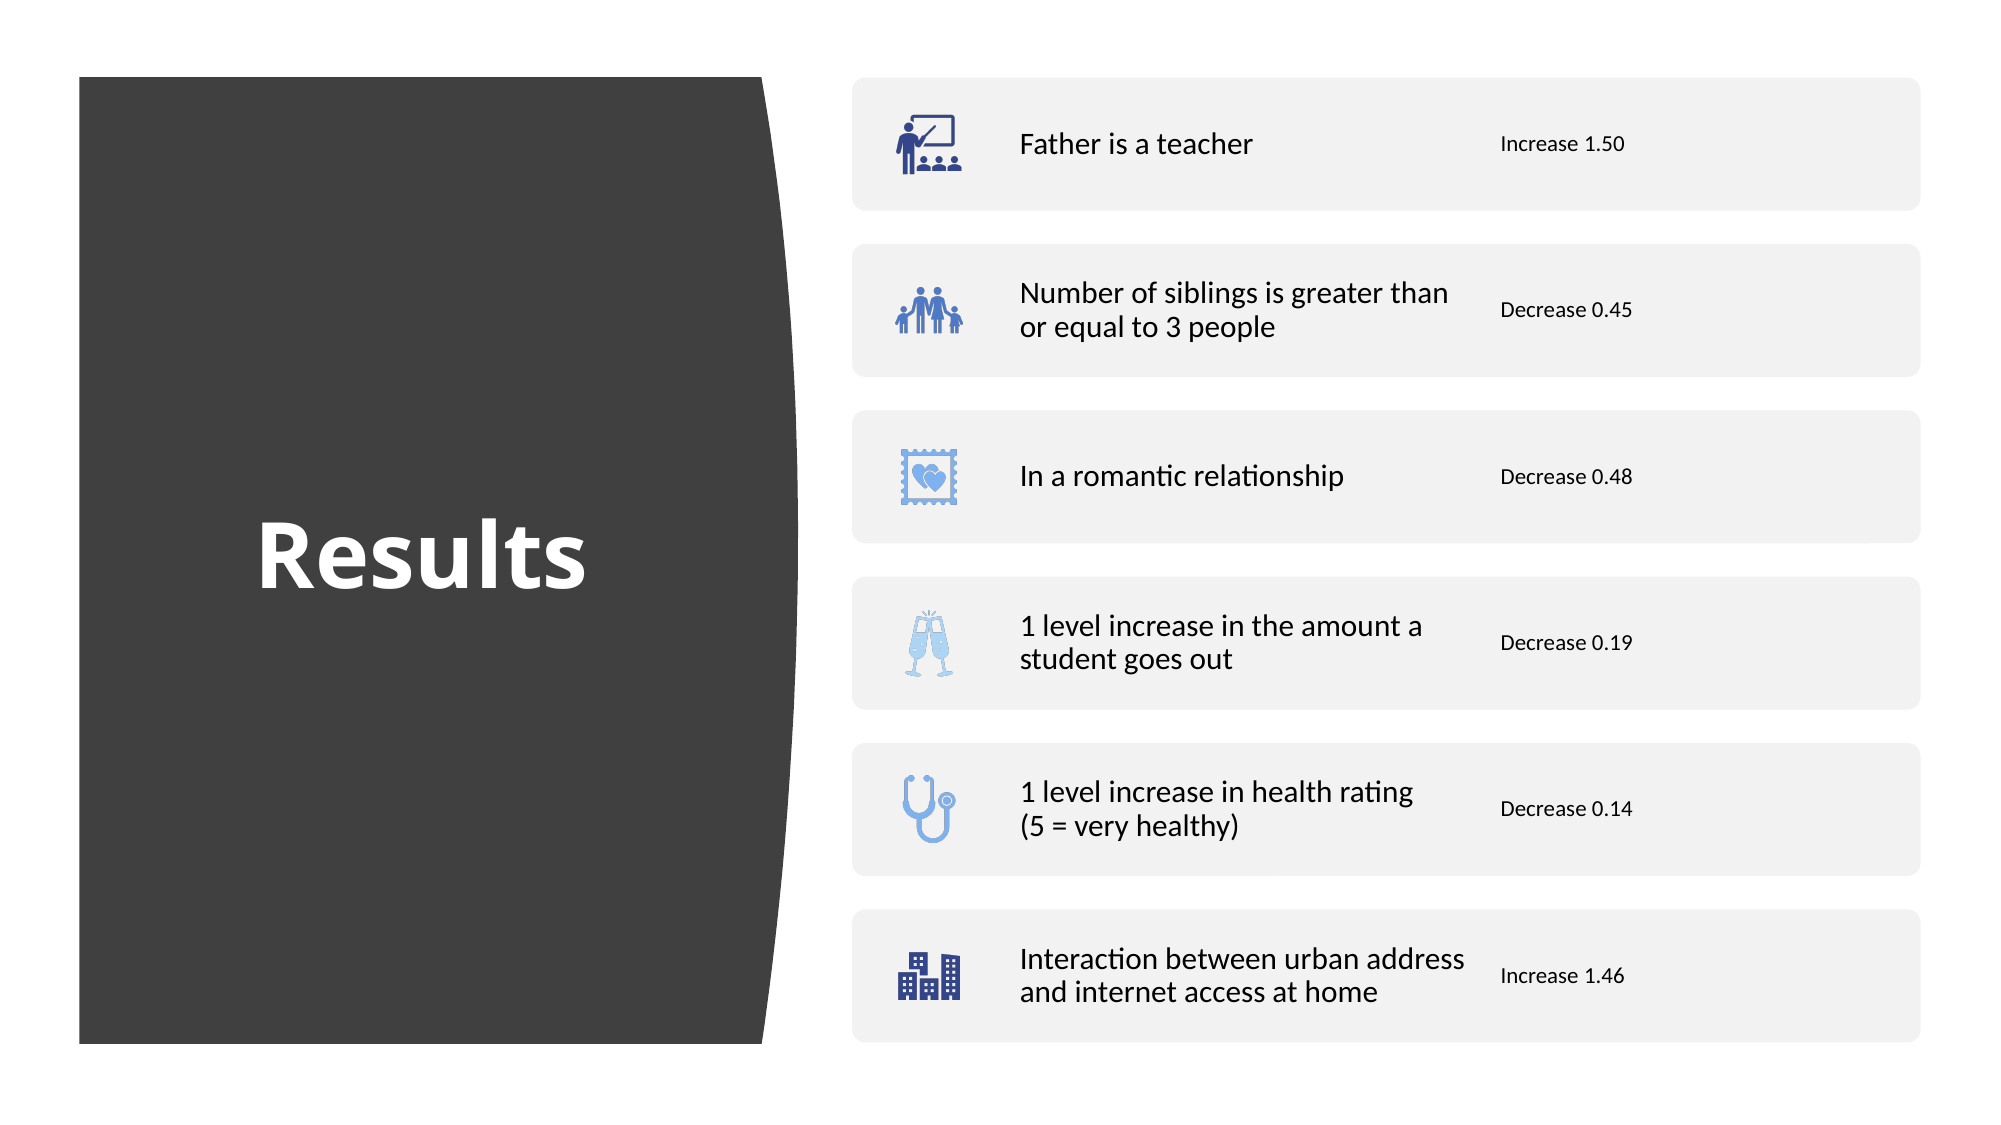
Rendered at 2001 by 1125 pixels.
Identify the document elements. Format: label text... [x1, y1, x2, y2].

title Results [141, 166, 702, 953]
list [852, 77, 1921, 1043]
text_box [78, 76, 800, 1045]
